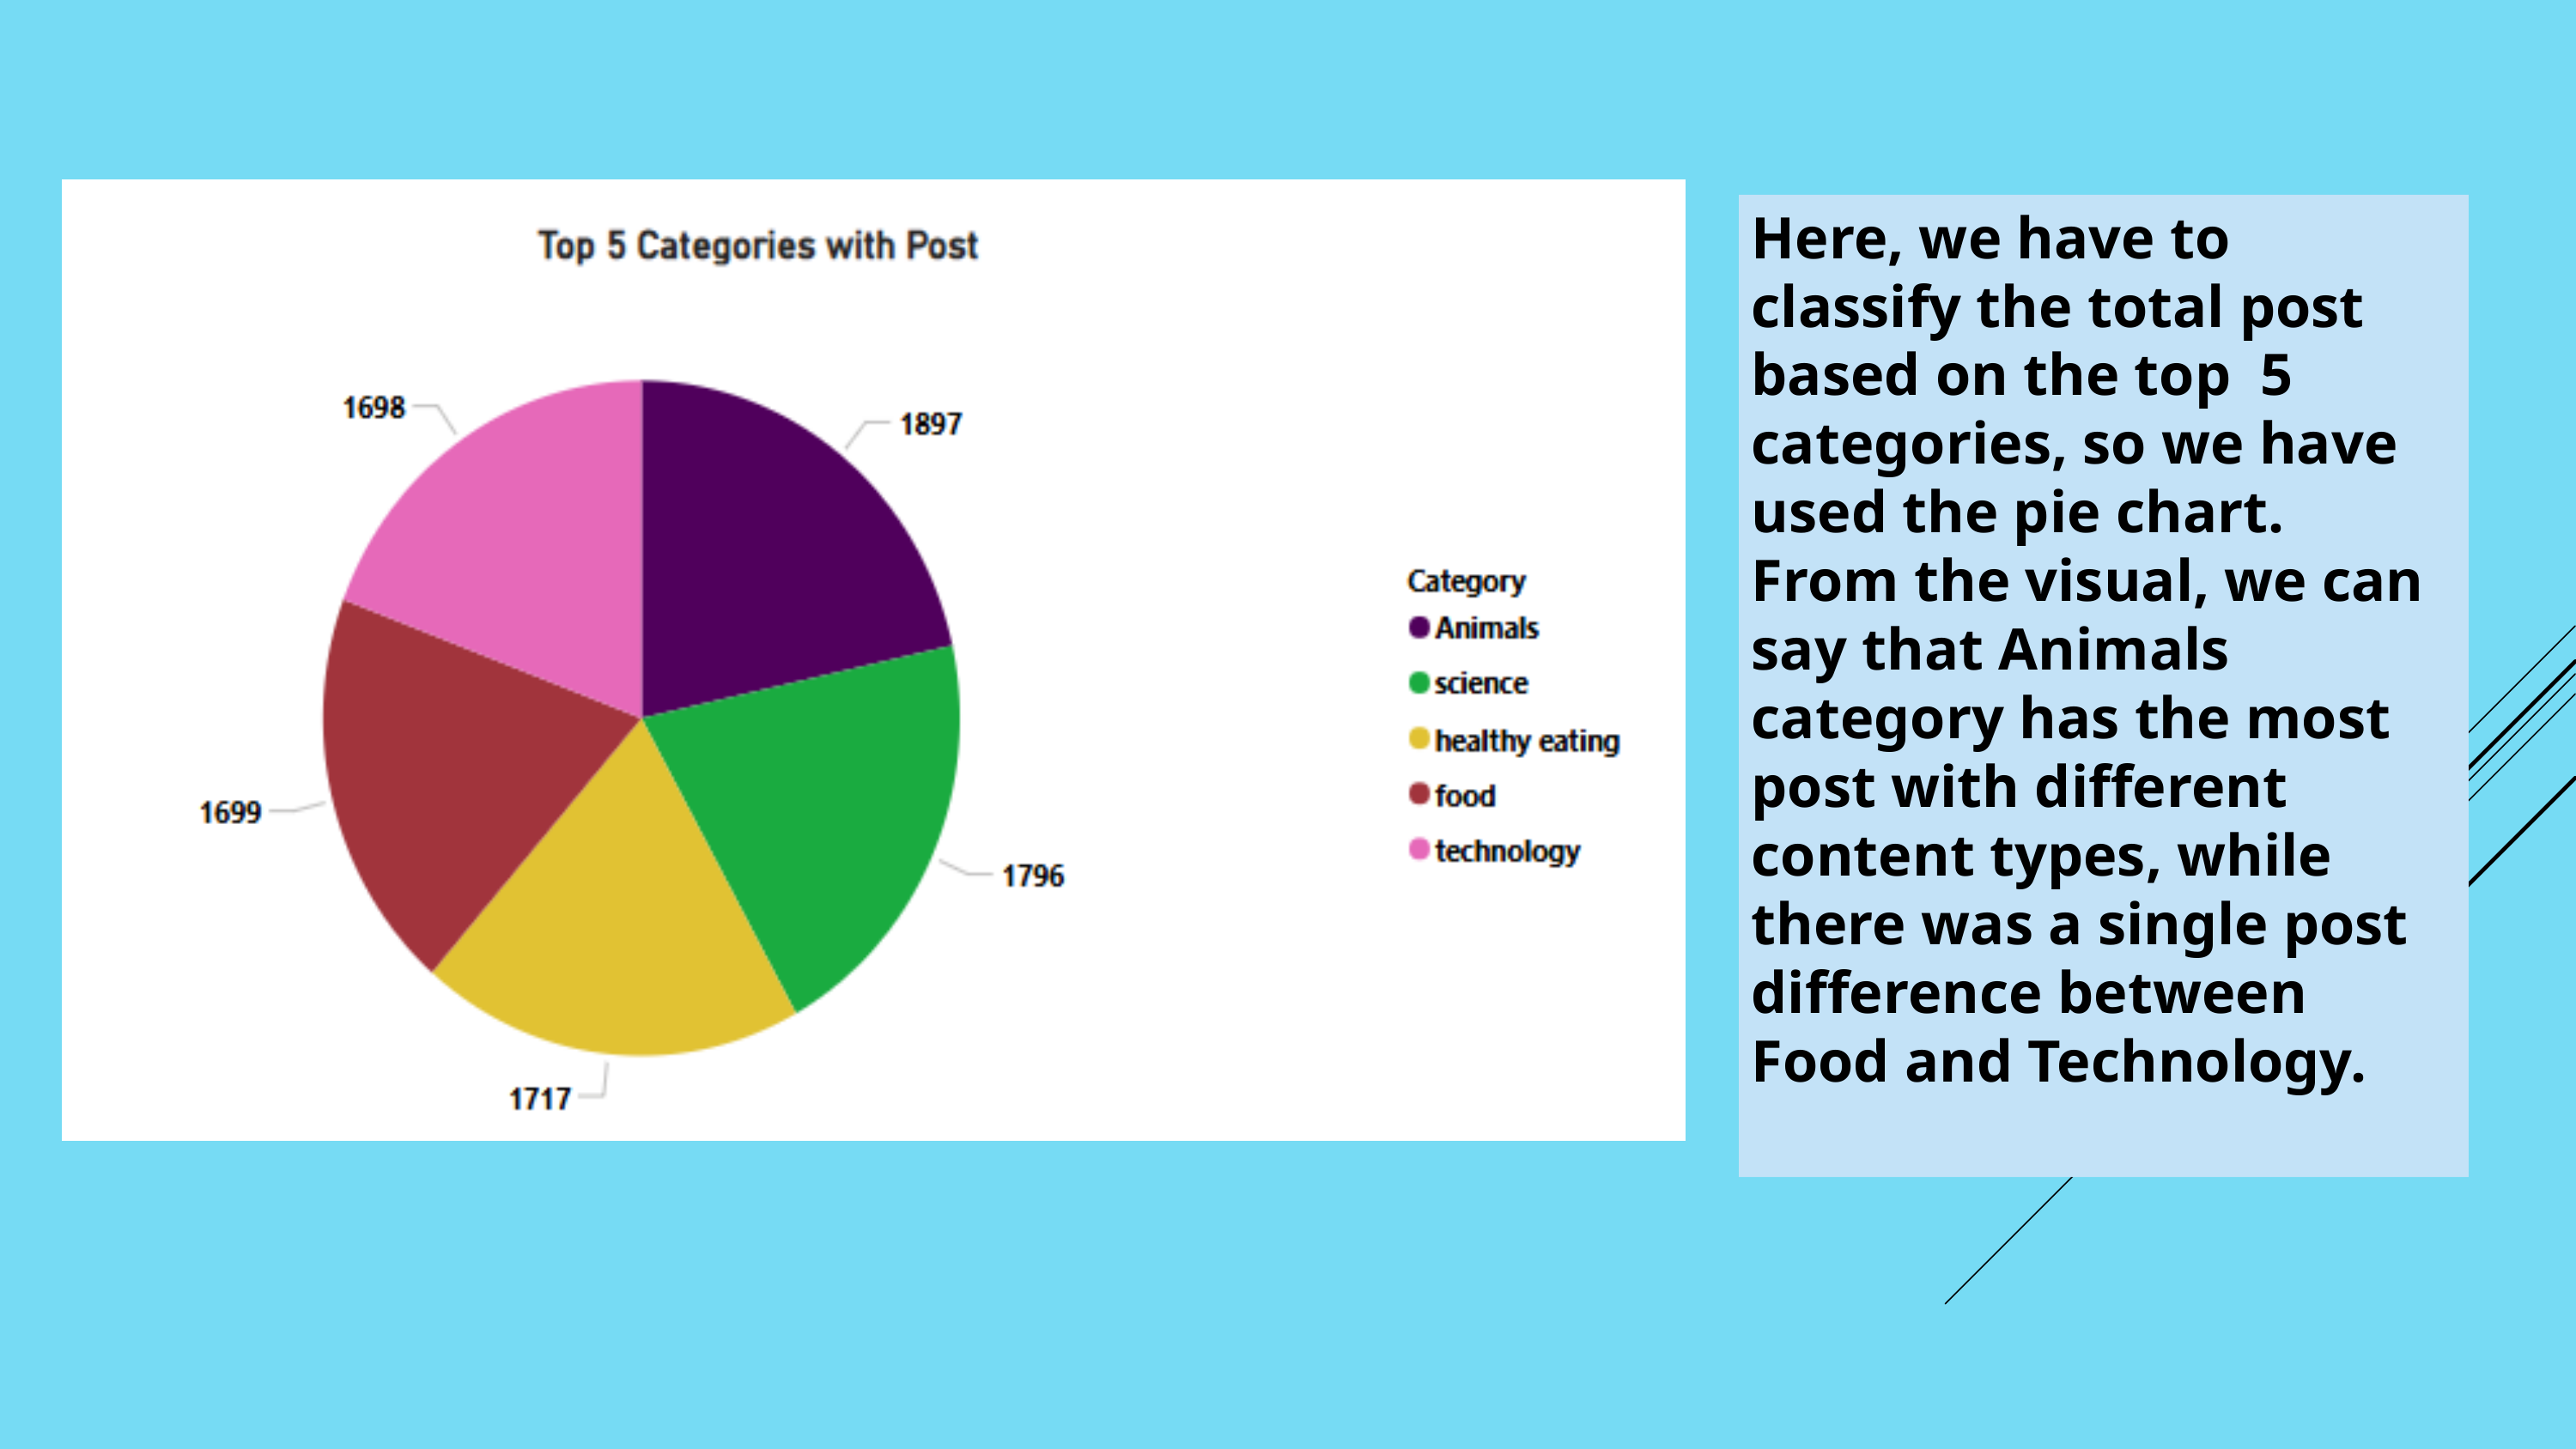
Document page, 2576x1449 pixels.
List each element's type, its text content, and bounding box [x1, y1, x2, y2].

picture [62, 179, 1686, 1141]
text_box Here, we have to classify the total post based on the top 5 categories, so we have used the pie chart. From the visual, we can say that Animals category has the most post with different content types, while there was a single post difference between Food and Technology. [1739, 194, 2469, 1178]
